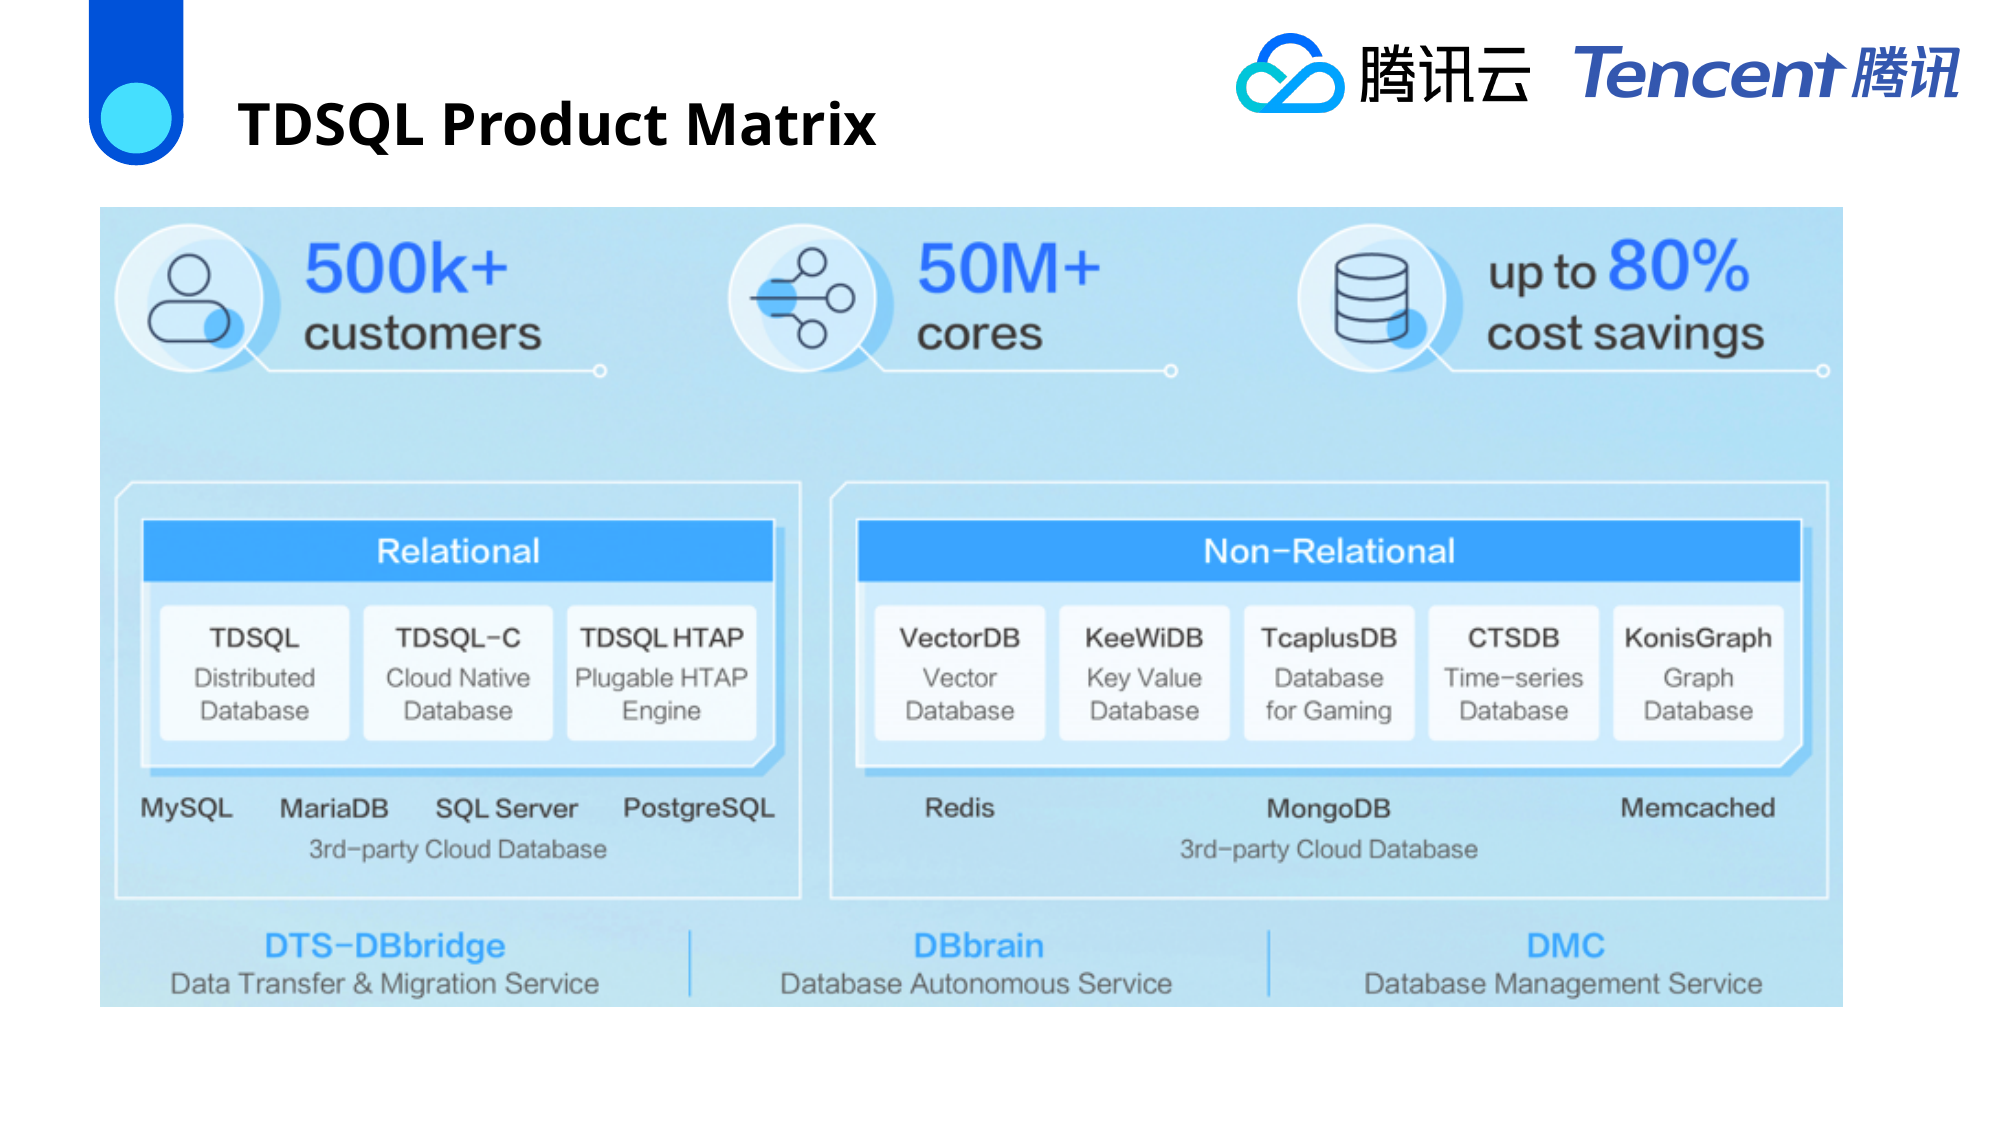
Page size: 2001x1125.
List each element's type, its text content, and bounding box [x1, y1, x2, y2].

picture [1559, 0, 1975, 189]
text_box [88, 0, 184, 166]
picture [100, 207, 1843, 1007]
text_box TDSQL Product Matrix [222, 79, 893, 165]
picture [1236, 33, 1530, 113]
